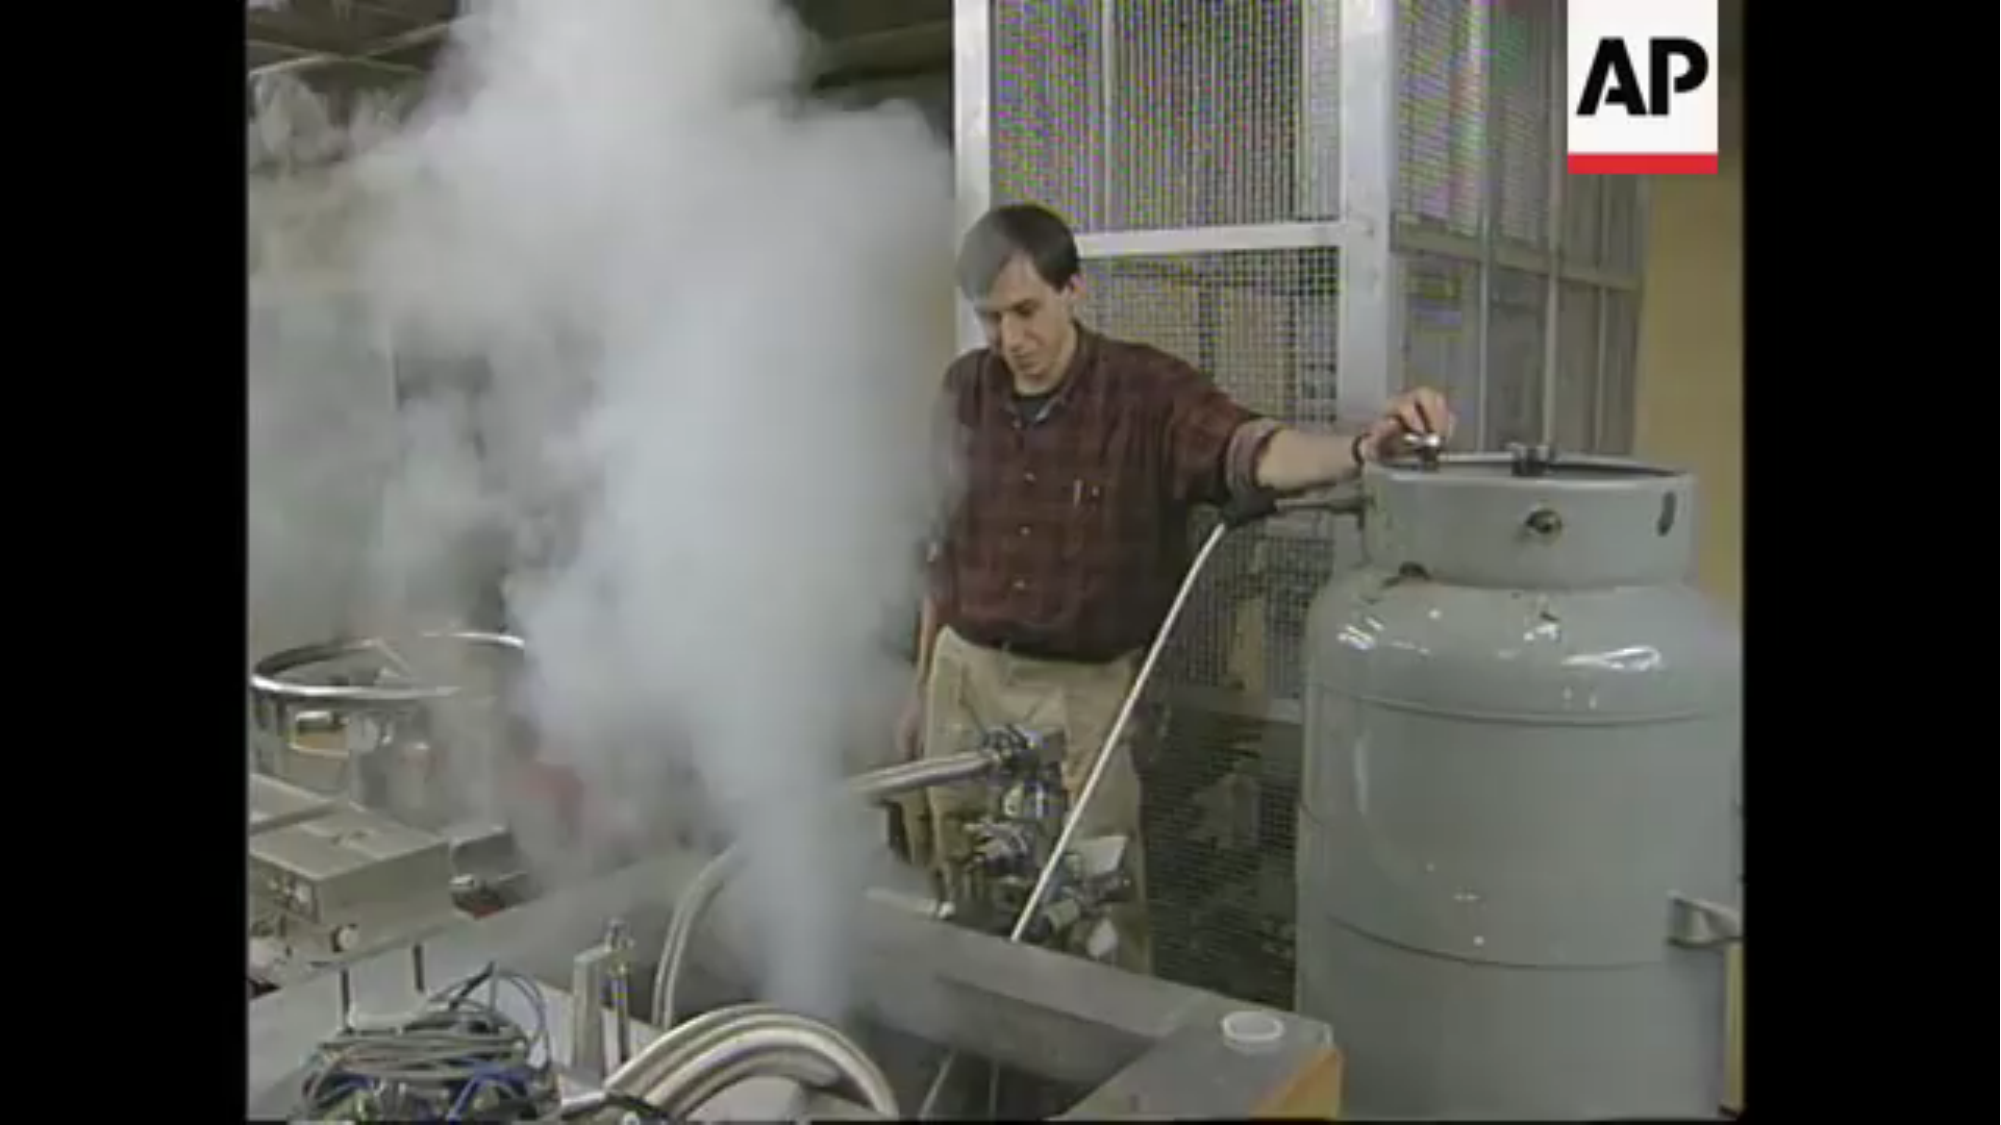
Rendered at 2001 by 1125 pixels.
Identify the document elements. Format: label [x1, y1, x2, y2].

text_box [0, 0, 2000, 1125]
